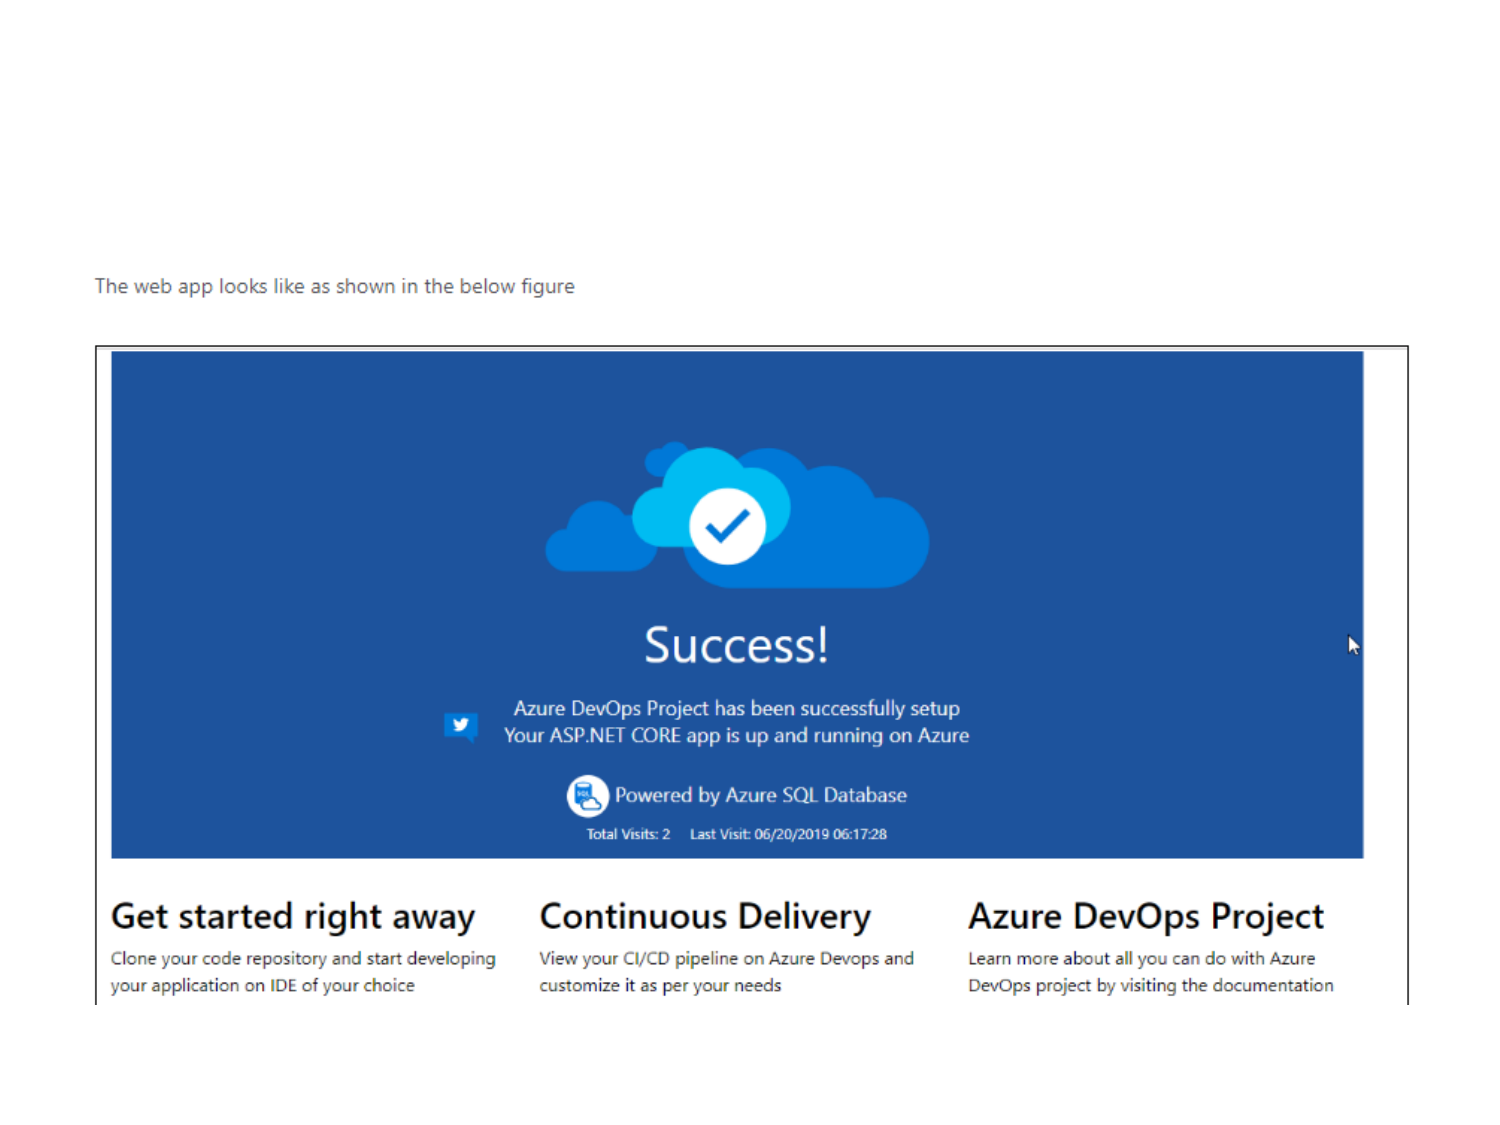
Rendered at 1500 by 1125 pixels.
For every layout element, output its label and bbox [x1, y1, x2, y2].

list [76, 262, 1424, 1006]
